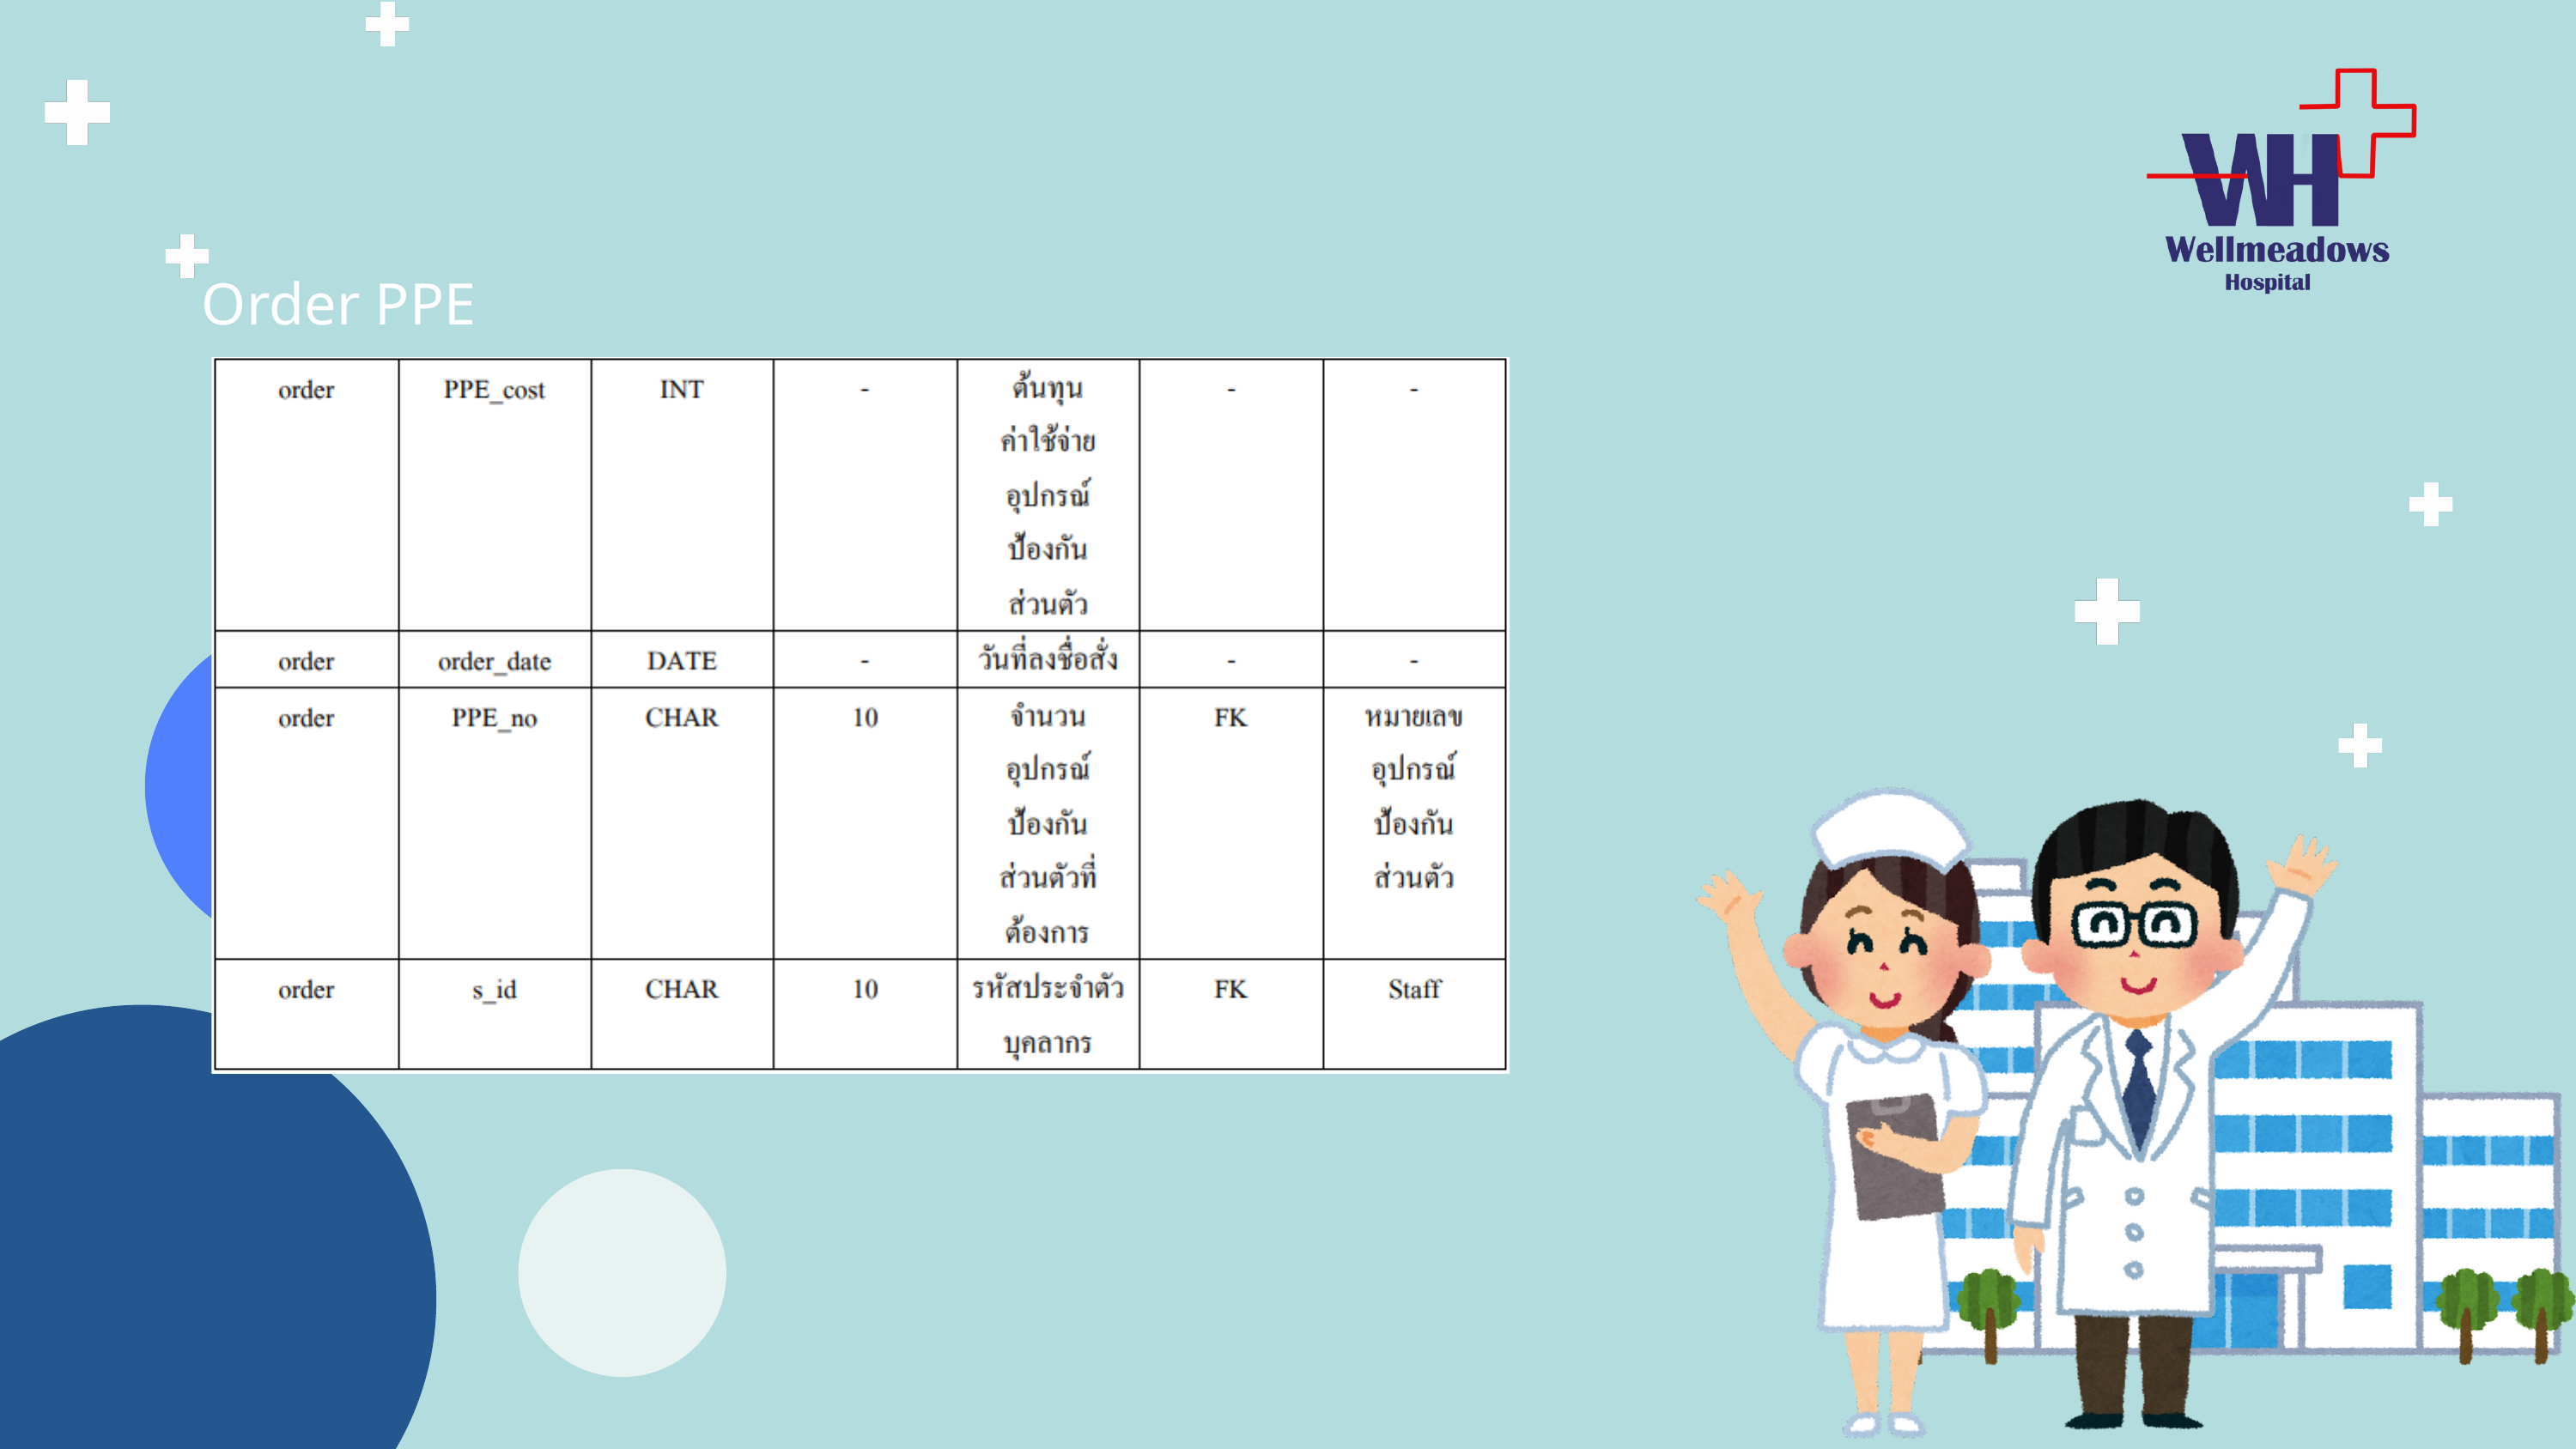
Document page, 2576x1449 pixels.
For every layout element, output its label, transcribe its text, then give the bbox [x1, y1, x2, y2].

text_box [1694, 786, 2339, 1440]
text_box [45, 80, 110, 145]
text_box Order PPE [202, 261, 708, 336]
text_box [2075, 579, 2141, 645]
text_box [2409, 482, 2453, 526]
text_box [518, 1168, 727, 1378]
text_box [211, 357, 1510, 1074]
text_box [553, 682, 659, 787]
text_box [2097, 2, 2453, 358]
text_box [0, 1004, 437, 1449]
text_box [2338, 724, 2383, 768]
text_box [2339, 856, 2576, 1366]
text_box [165, 234, 210, 278]
text_box [366, 2, 410, 46]
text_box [144, 621, 474, 951]
